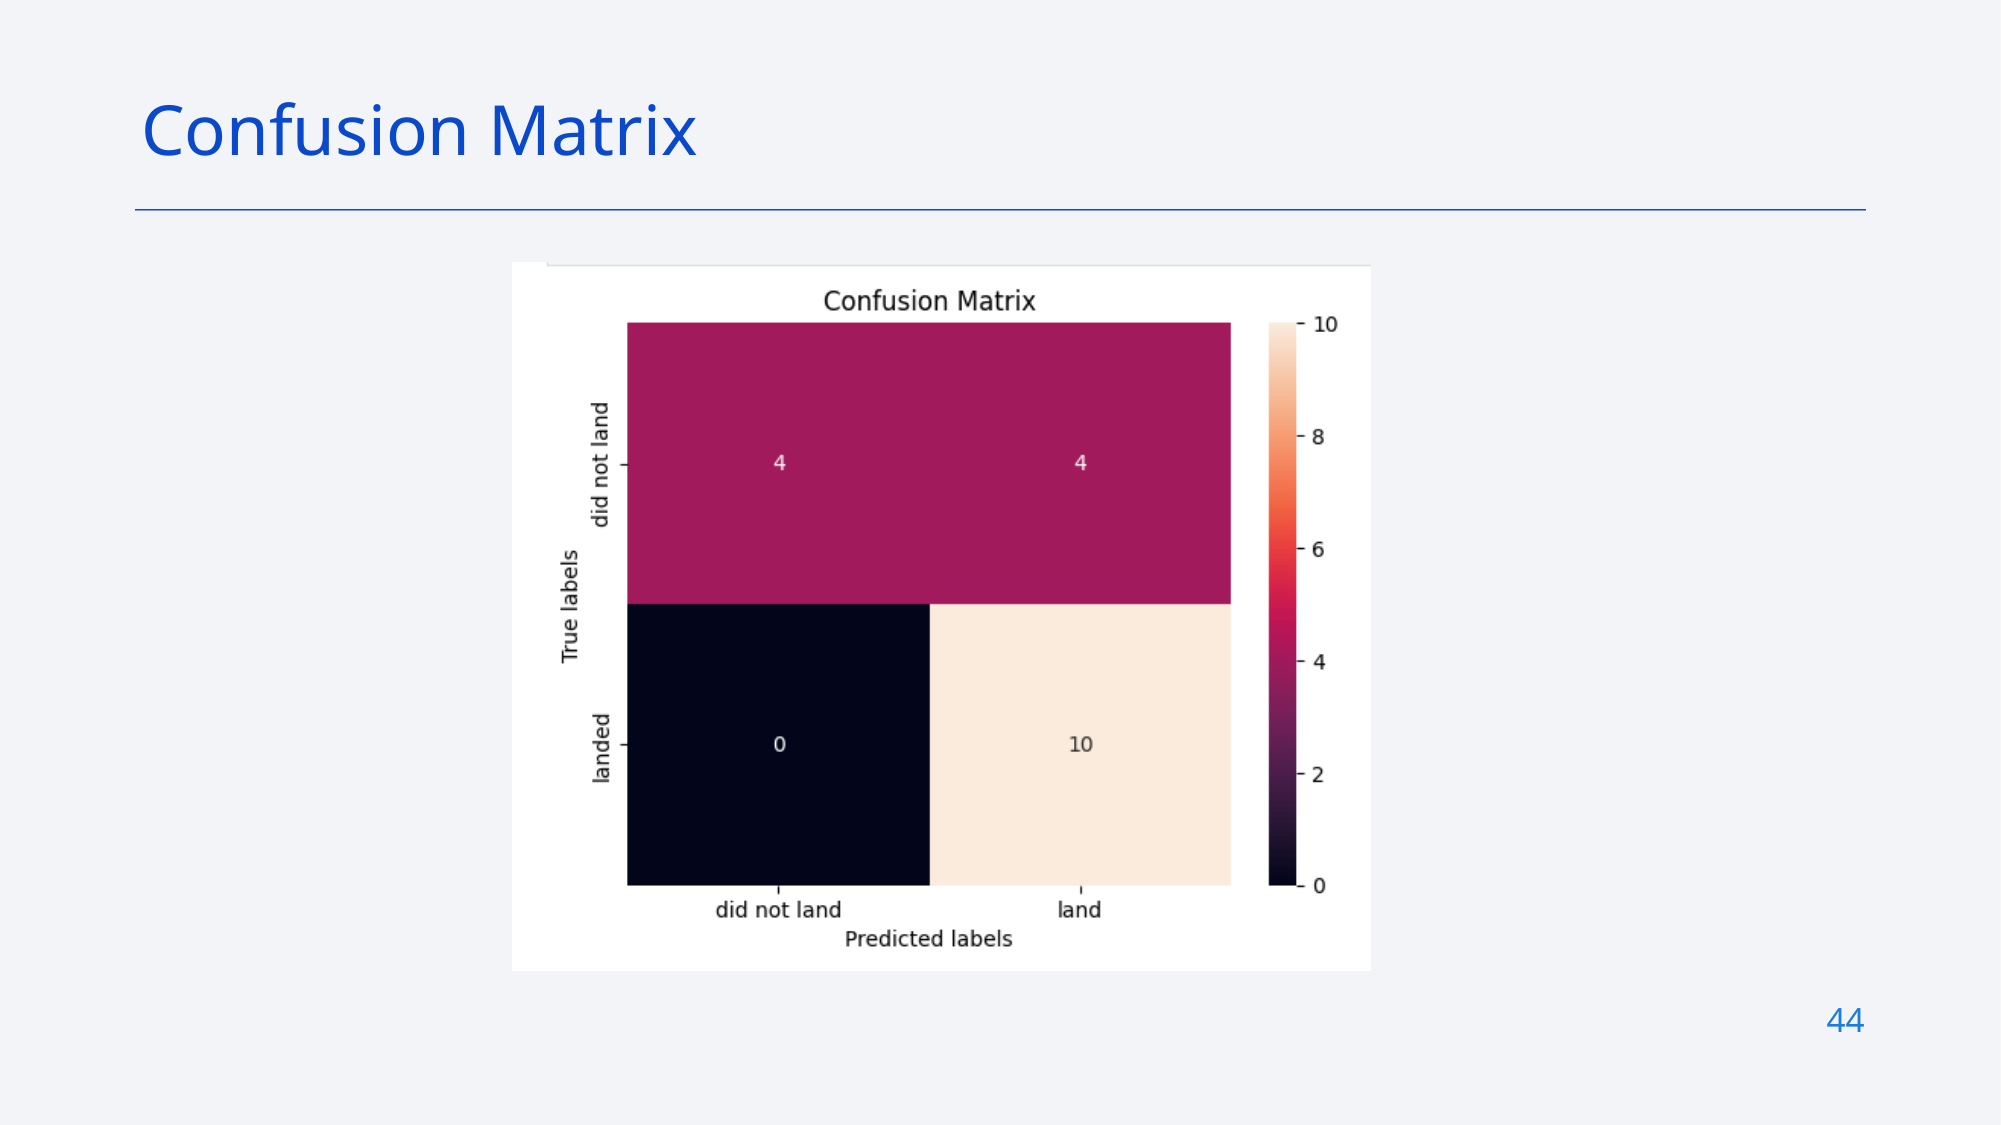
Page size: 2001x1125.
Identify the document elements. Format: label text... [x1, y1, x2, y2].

picture [0, 0, 2001, 1125]
slide_number 44 [1429, 988, 1880, 1055]
text_box Confusion Matrix [126, 88, 1852, 179]
